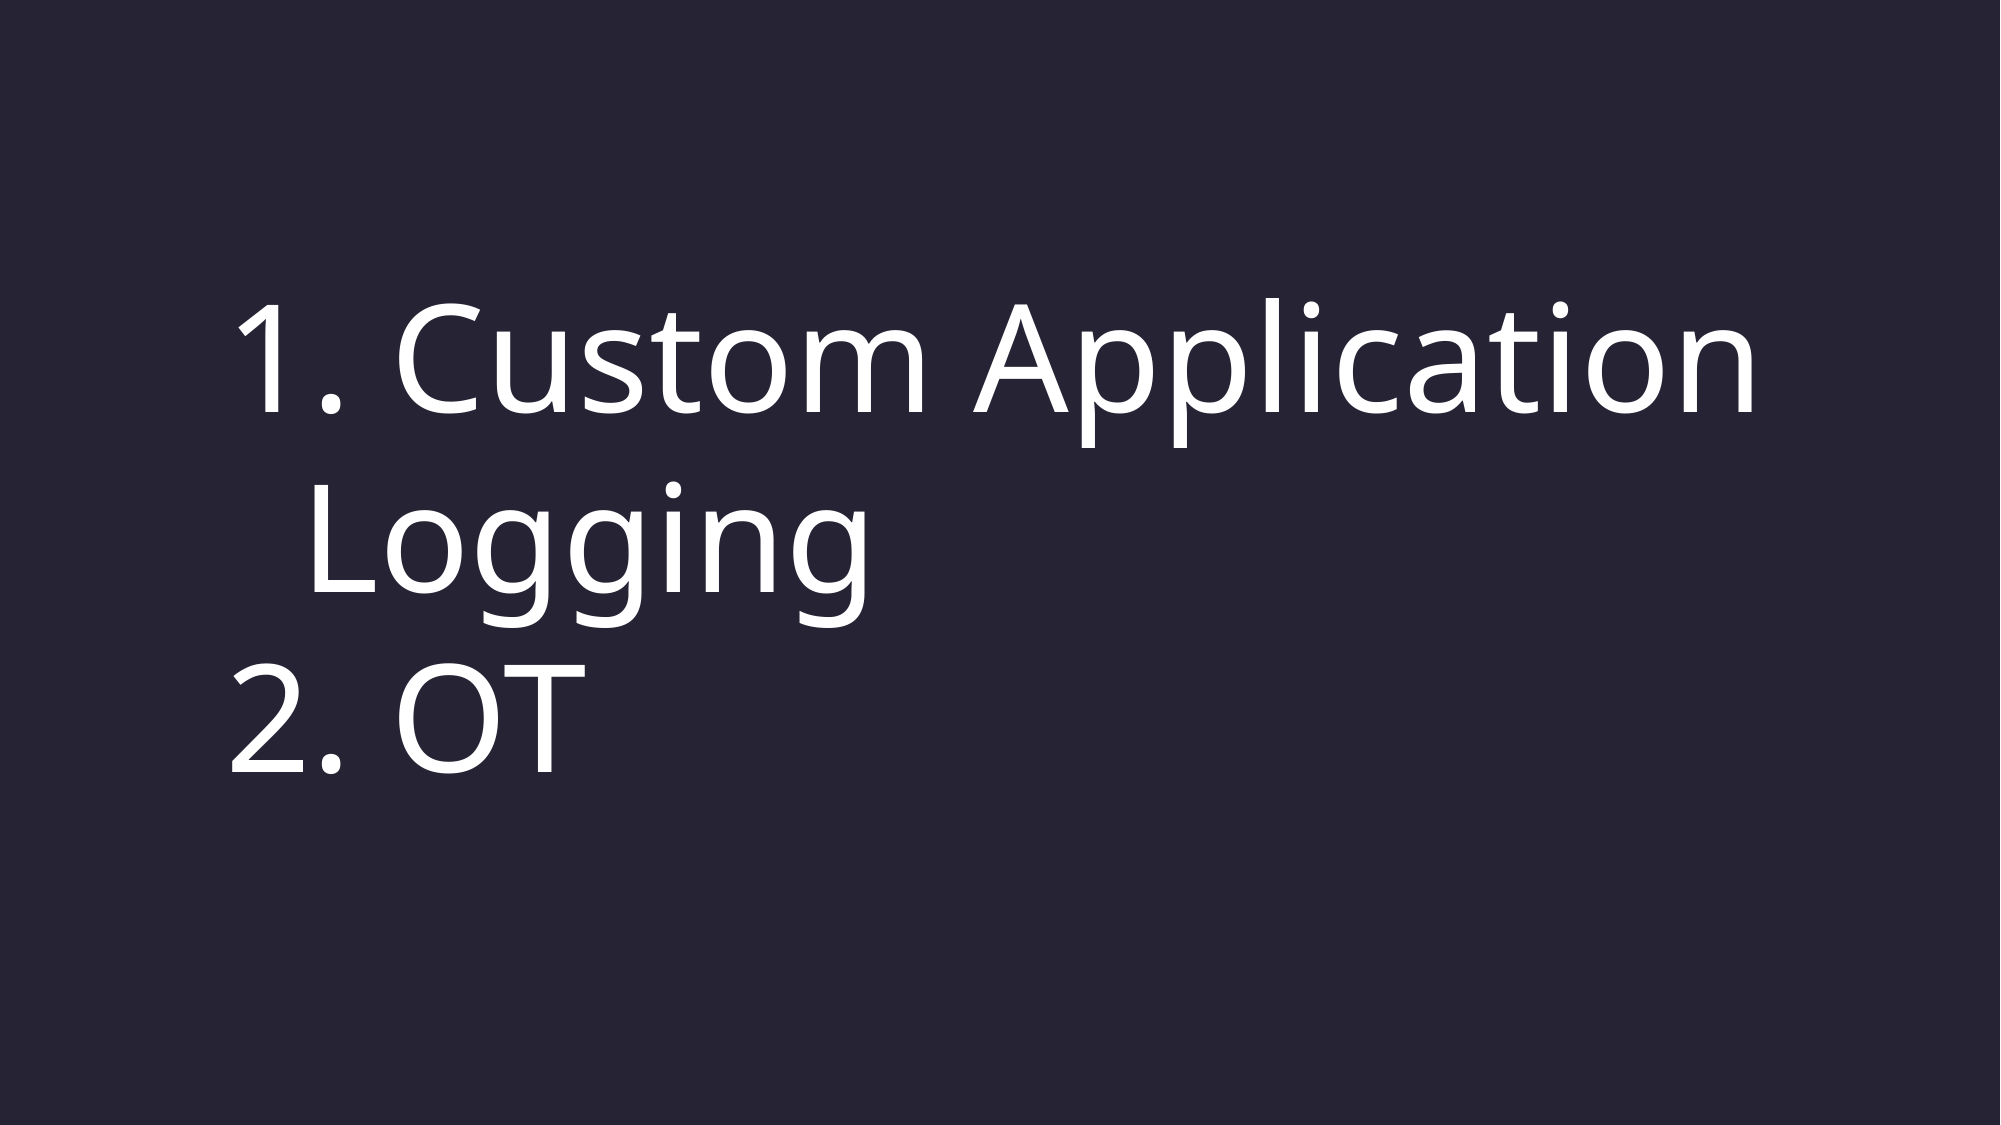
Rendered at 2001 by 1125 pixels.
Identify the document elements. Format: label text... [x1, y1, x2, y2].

text_box Custom Application Logging OT [210, 109, 1811, 956]
